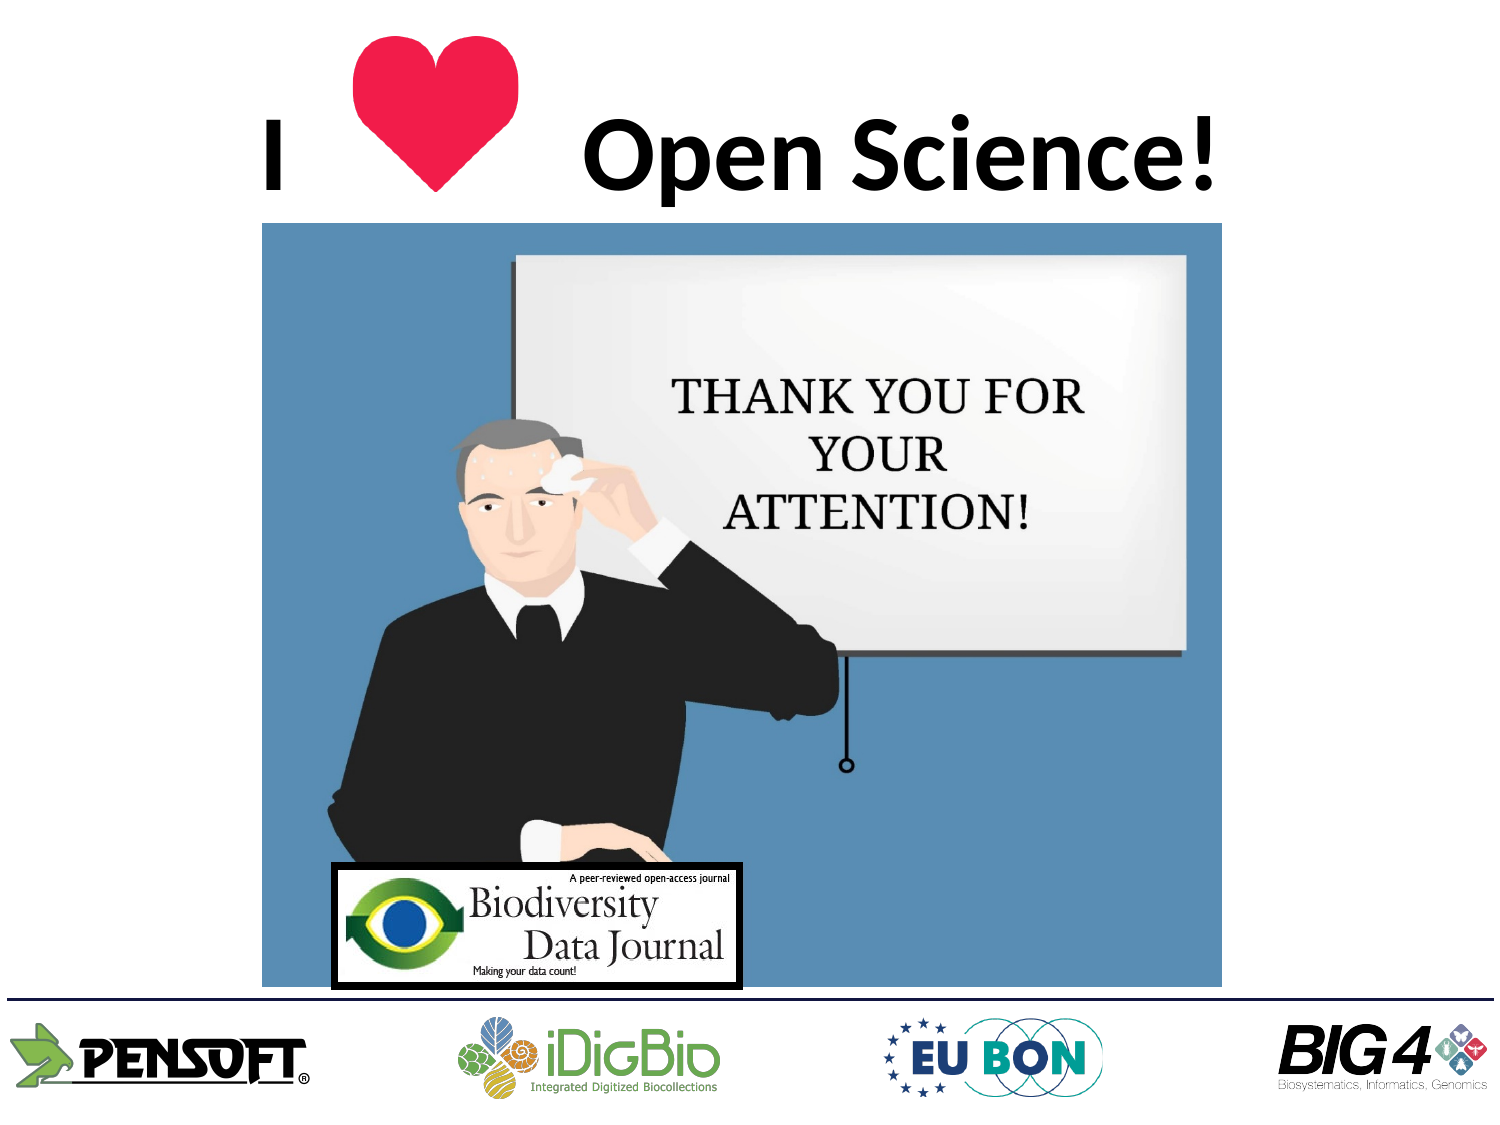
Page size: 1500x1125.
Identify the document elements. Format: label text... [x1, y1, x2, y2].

picture [1247, 990, 1500, 1125]
picture [352, 36, 519, 192]
picture [883, 1017, 1103, 1097]
text_box I Open Science! [245, 75, 1378, 220]
picture [457, 1017, 720, 1099]
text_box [262, 223, 1222, 987]
picture [7, 1019, 314, 1091]
